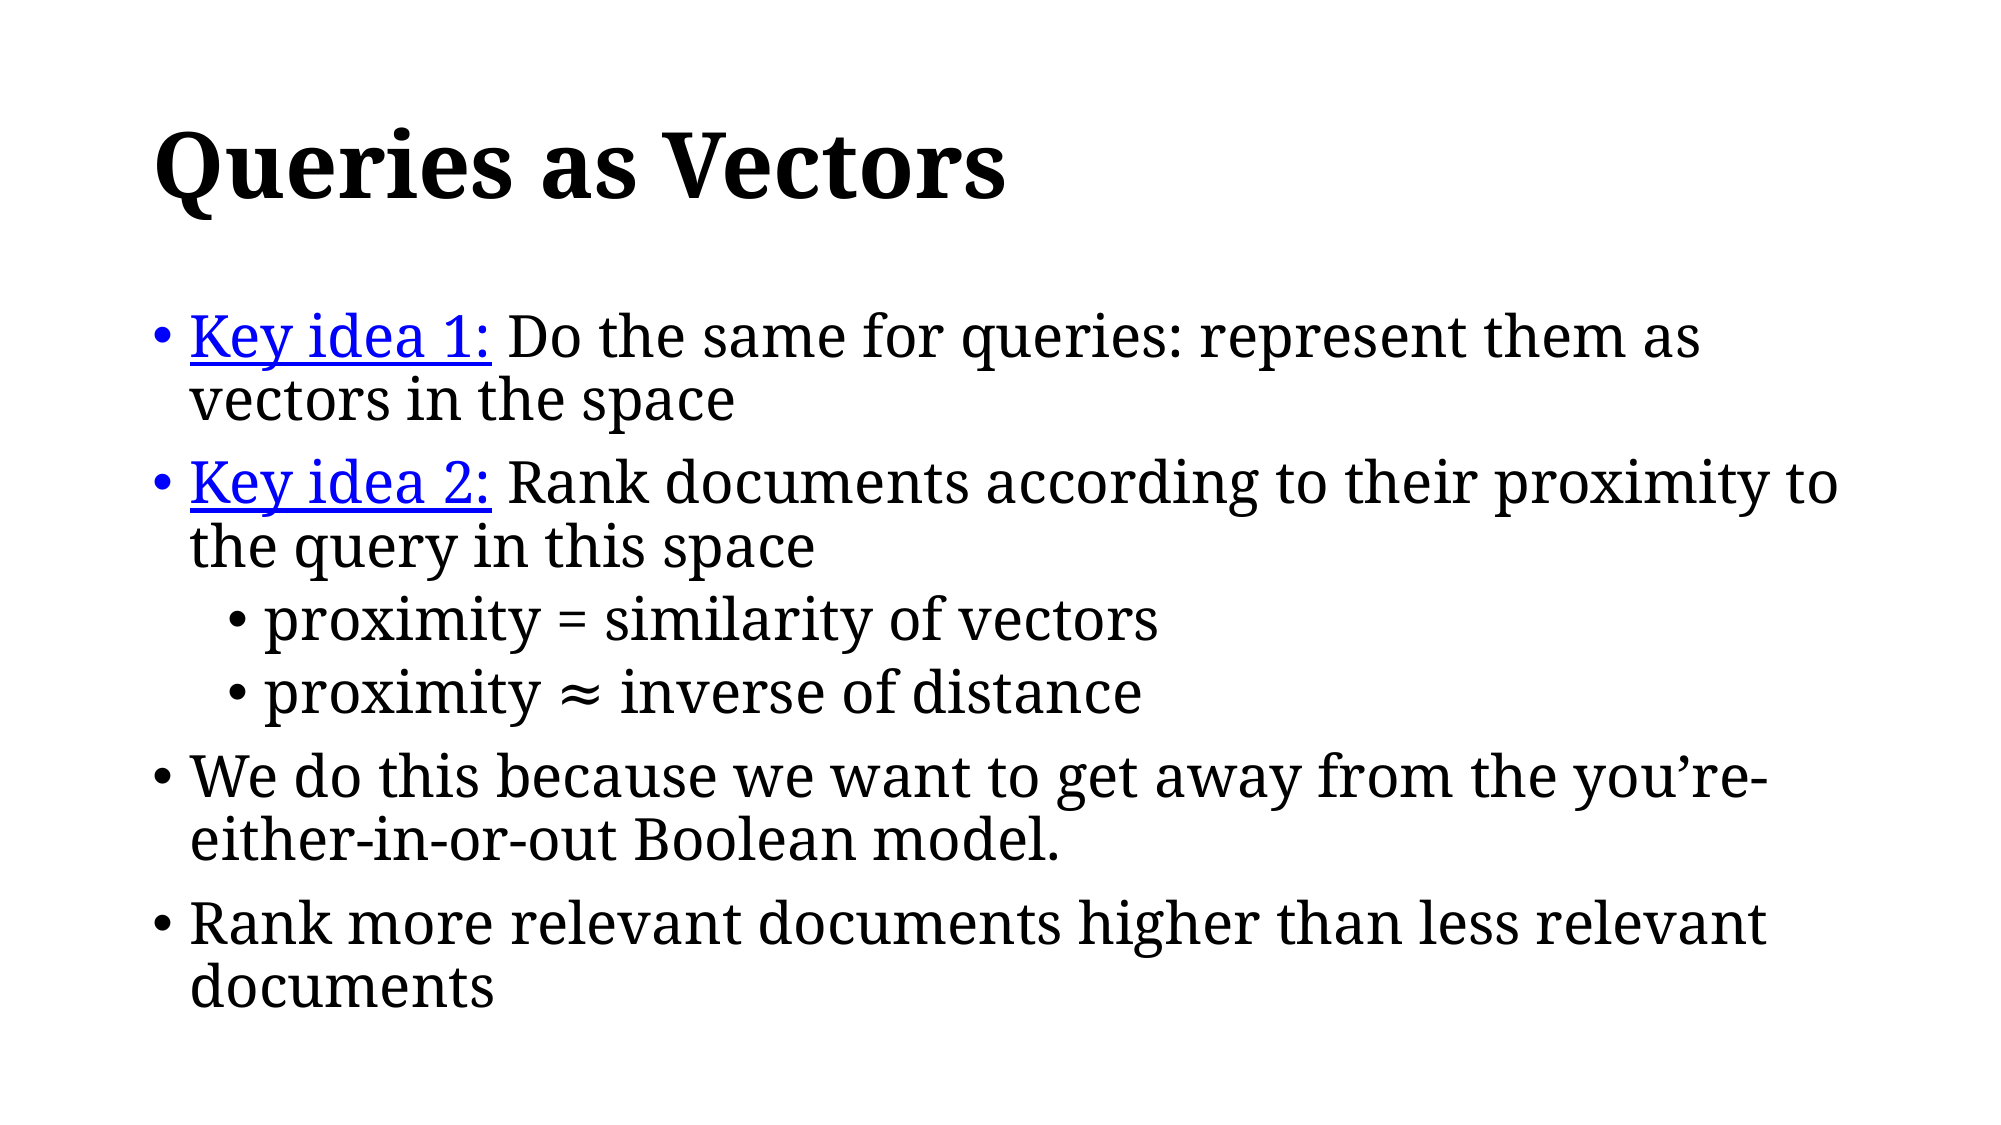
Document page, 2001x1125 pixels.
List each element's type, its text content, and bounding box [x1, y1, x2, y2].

title Queries as Vectors [137, 59, 1863, 278]
list Key idea 1: Do the same for queries: represent them as vectors in the space Key idea 2: Rank documents according to their proximity to the query in this space proximity = similarity of vectors proximity ≈ inverse of distance We do this because we want to get away from the you’re-either-in-or-out Boolean model. Rank more relevant documents higher than less relevant documents [137, 299, 1863, 1014]
